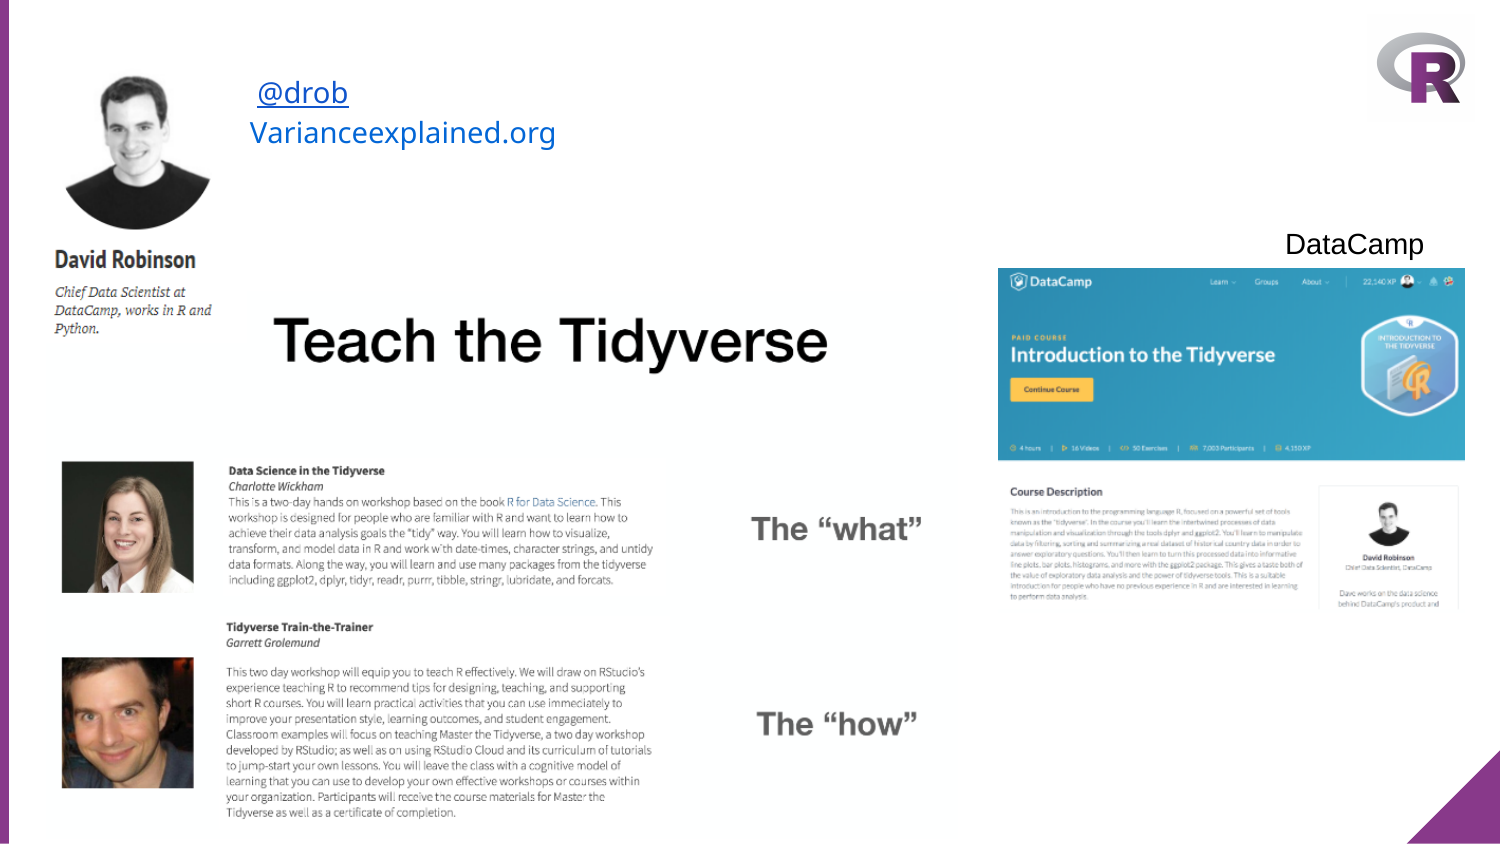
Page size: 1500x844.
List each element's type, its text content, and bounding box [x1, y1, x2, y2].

text_box DataCamp [1270, 217, 1440, 266]
picture [997, 267, 1465, 613]
picture [34, 39, 958, 839]
picture [1367, 14, 1475, 122]
text_box @drob Varianceexplained.org [251, 67, 572, 157]
